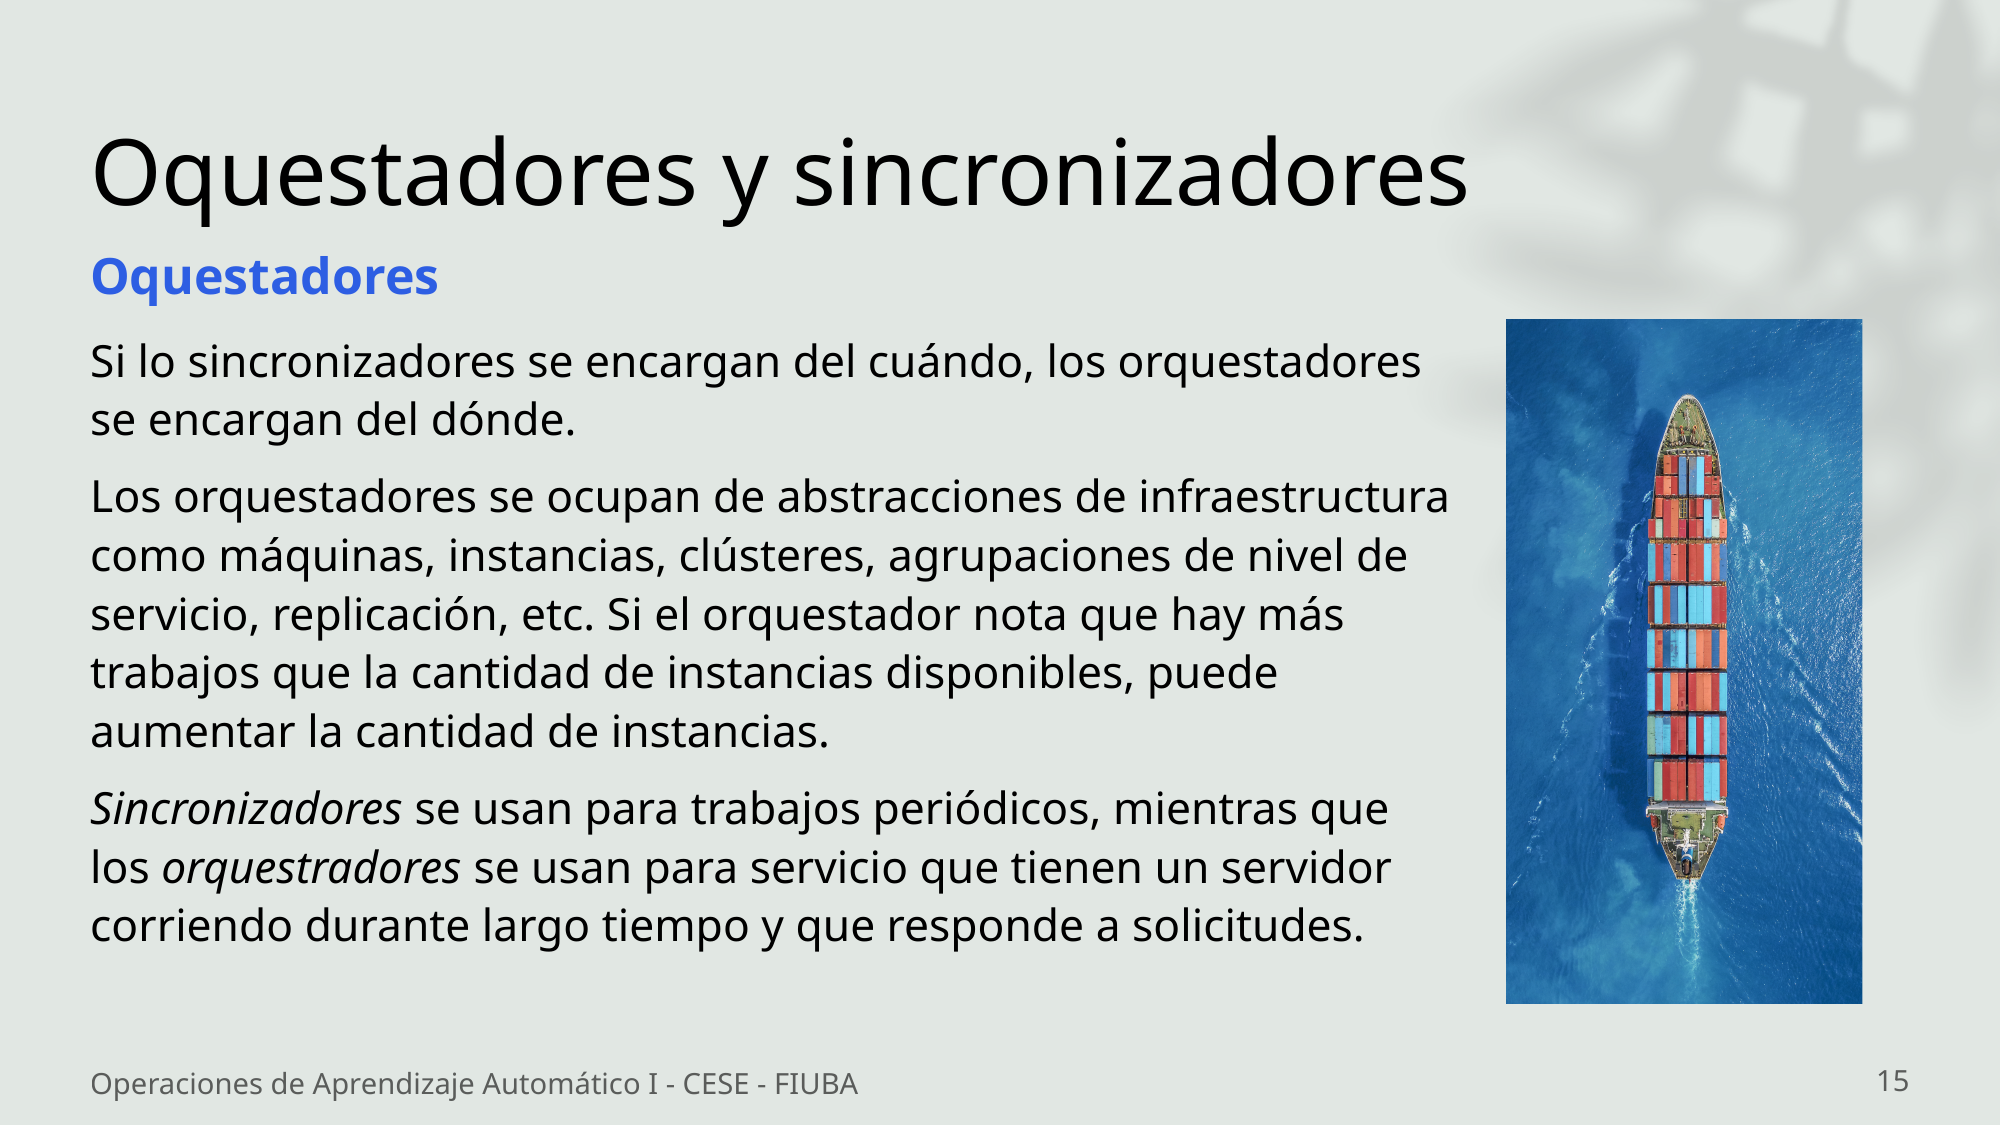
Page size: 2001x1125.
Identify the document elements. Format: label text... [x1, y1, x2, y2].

slide_number 15 [1474, 1052, 1925, 1113]
picture [1342, 319, 2000, 1004]
title Oquestadores y sincronizadores [75, 60, 1863, 278]
list Si lo sincronizadores se encargan del cuándo, los orquestadores se encargan del dónde. Los orquestadores se ocupan de abstracciones de infraestructura como máquinas, instancias, clústeres, agrupaciones de nivel de servicio, replicación, etc. Si el orquestador nota que hay más trabajos que la cantidad de instancias disponibles, puede aumentar la cantidad de instancias. Sincronizadores se usan para trabajos periódicos, mientras que los orquestradores se usan para servicio que tienen un servidor corriendo durante largo tiempo y que responde a solicitudes. [75, 319, 1475, 1009]
text_box Oquestadores [75, 237, 1076, 313]
footer Operaciones de Aprendizaje Automático I - CESE - FIUBA [75, 1052, 976, 1113]
